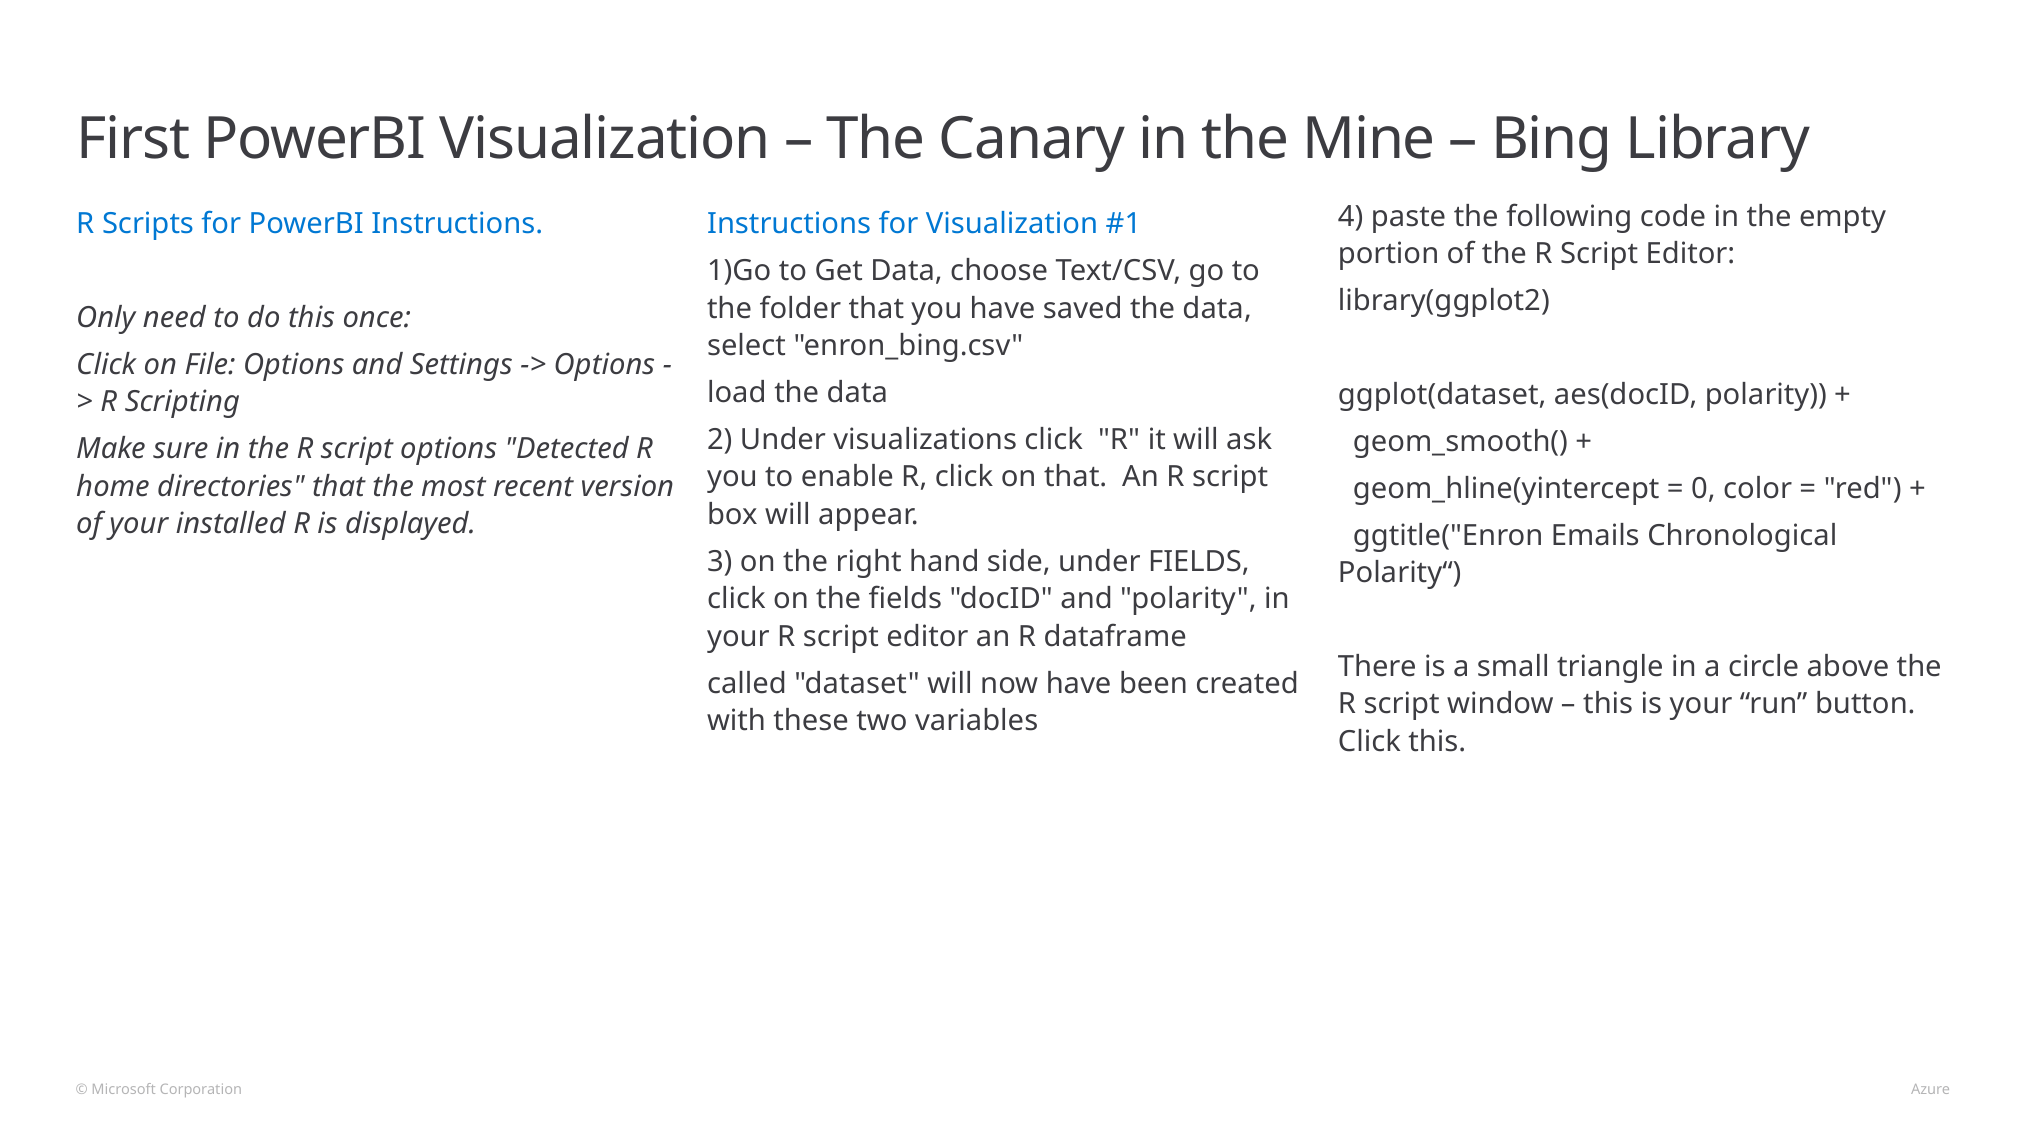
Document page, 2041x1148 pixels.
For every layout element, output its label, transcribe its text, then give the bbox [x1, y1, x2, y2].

text_box 4) paste the following code in the empty portion of the R Script Editor: library(ggplot2) ggplot(dataset, aes(docID, polarity)) + geom_smooth() + geom_hline(yintercept = 0, color = "red") + ggtitle("Enron Emails Chronological Polarity“) There is a small triangle in a circle above the R script window – this is your “run” button. Click this. [1337, 194, 1944, 805]
footer © Microsoft Corporation Azure [60, 1079, 2000, 1099]
list R Scripts for PowerBI Instructions. Only need to do this once: Click on File: Options and Settings -> Options -> R Scripting Make sure in the R script options "Detected R home directories" that the most recent version of your installed R is displayed. [76, 201, 682, 641]
title First PowerBI Visualization – The Canary in the Mine – Bing Library [76, 103, 1969, 172]
list Instructions for Visualization #1 1)Go to Get Data, choose Text/CSV, go to the folder that you have saved the data, select "enron_bing.csv" load the data 2) Under visualizations click "R" it will ask you to enable R, click on that. An R script box will appear. 3) on the right hand side, under FIELDS, click on the fields "docID" and "polarity", in your R script editor an R dataframe called "dataset" will now have been created with these two variables [707, 201, 1313, 938]
